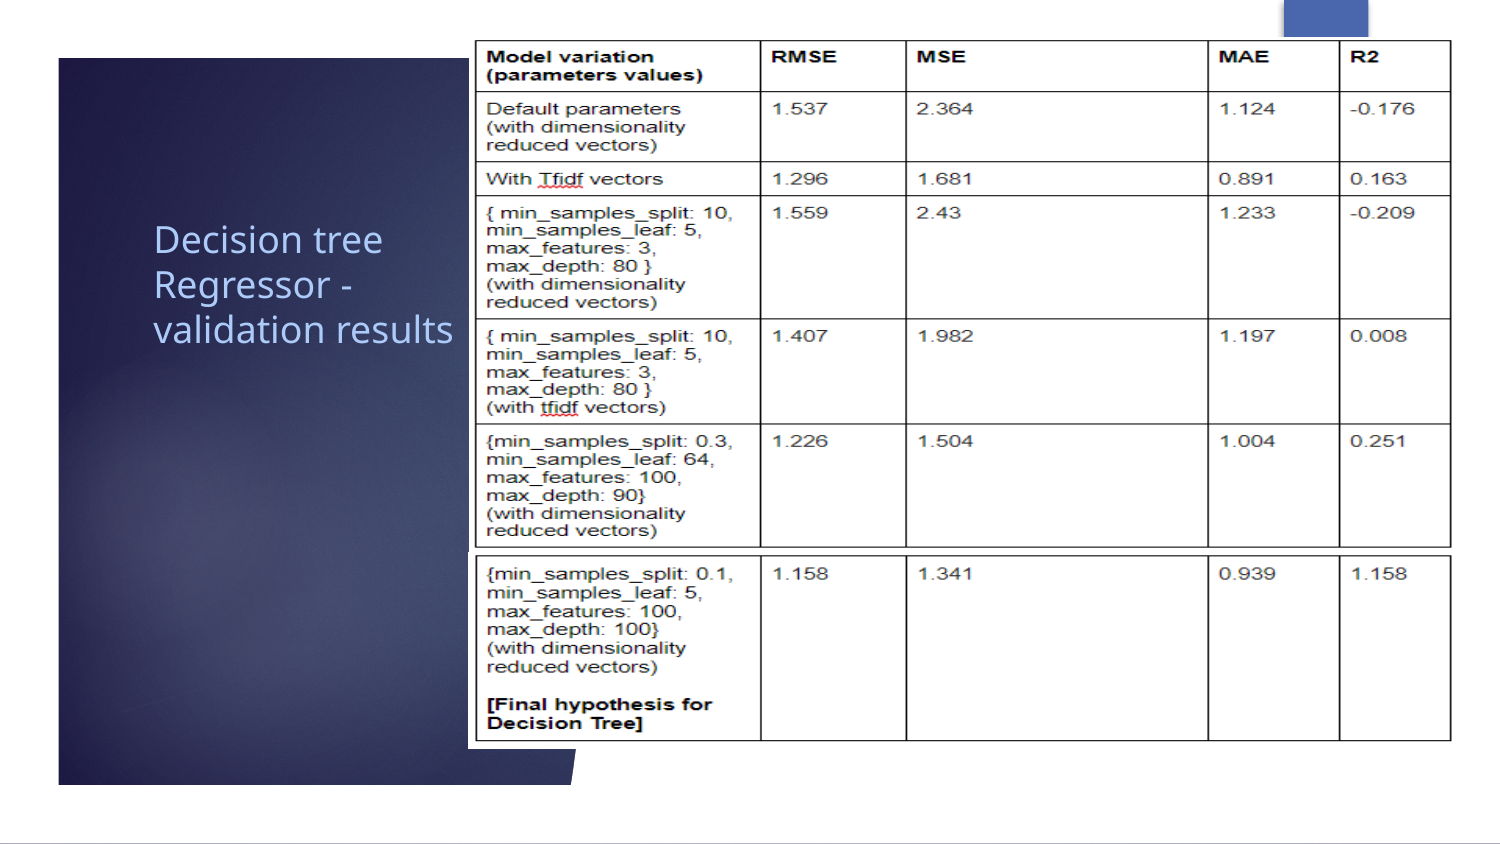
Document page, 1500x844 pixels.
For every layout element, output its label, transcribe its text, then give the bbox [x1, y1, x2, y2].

picture [59, 37, 1459, 785]
title Decision tree Regressor - validation results [142, 159, 464, 357]
